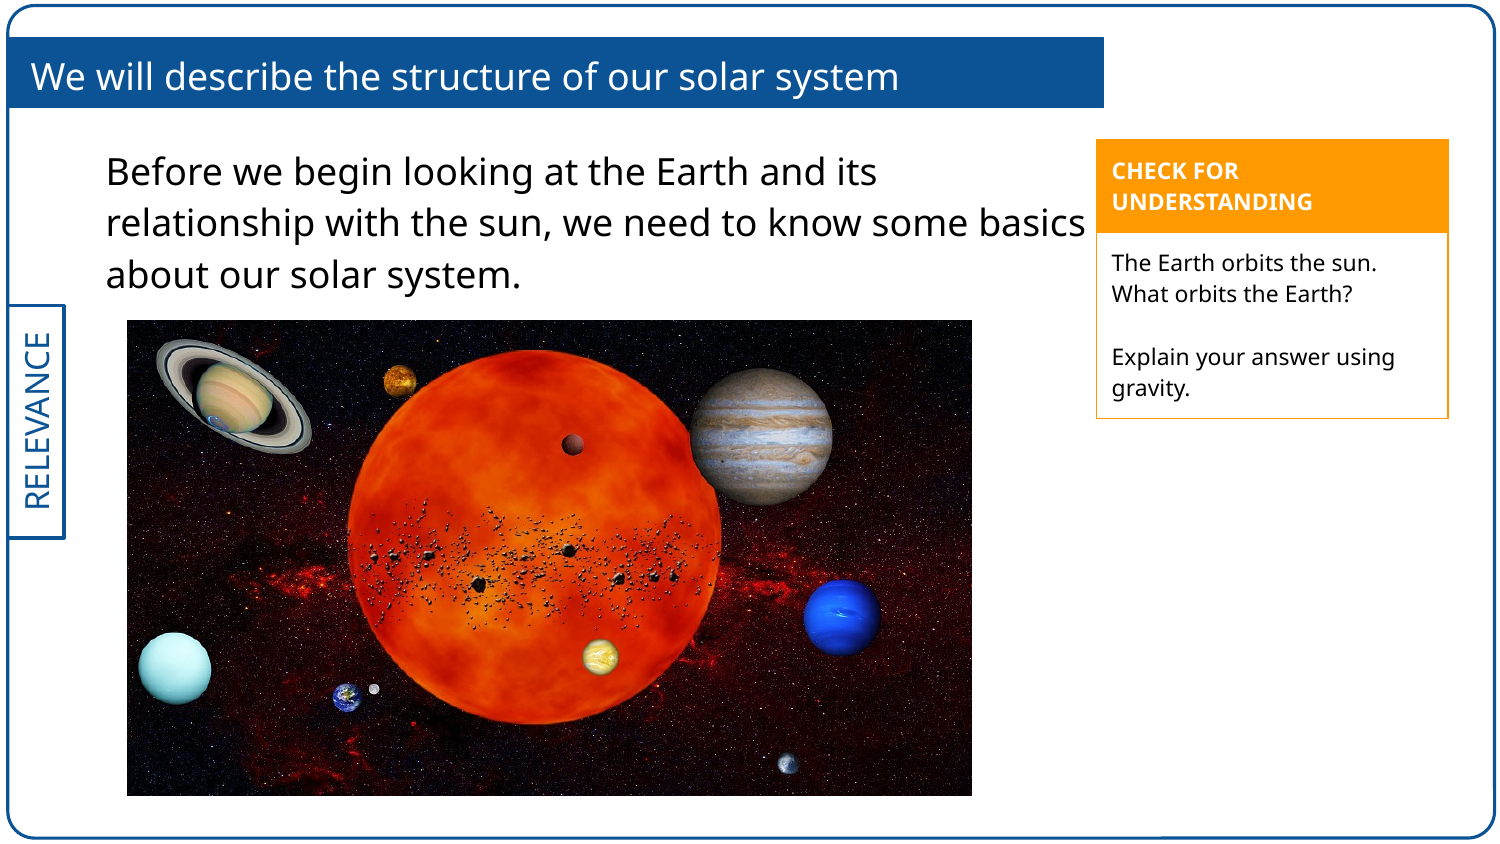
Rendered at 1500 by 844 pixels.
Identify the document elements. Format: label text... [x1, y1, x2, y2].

subtitle We will describe the structure of our solar system [15, 43, 1097, 101]
picture [127, 320, 972, 796]
table_header CHECK FOR UNDERSTANDING [1097, 141, 1447, 232]
table_cell The Earth orbits the sun. What orbits the Earth? Explain your answer using gravity. [1097, 233, 1447, 418]
list Before we begin looking at the Earth and its relationship with the sun, we need to know some basics about our solar system. [90, 125, 1104, 807]
